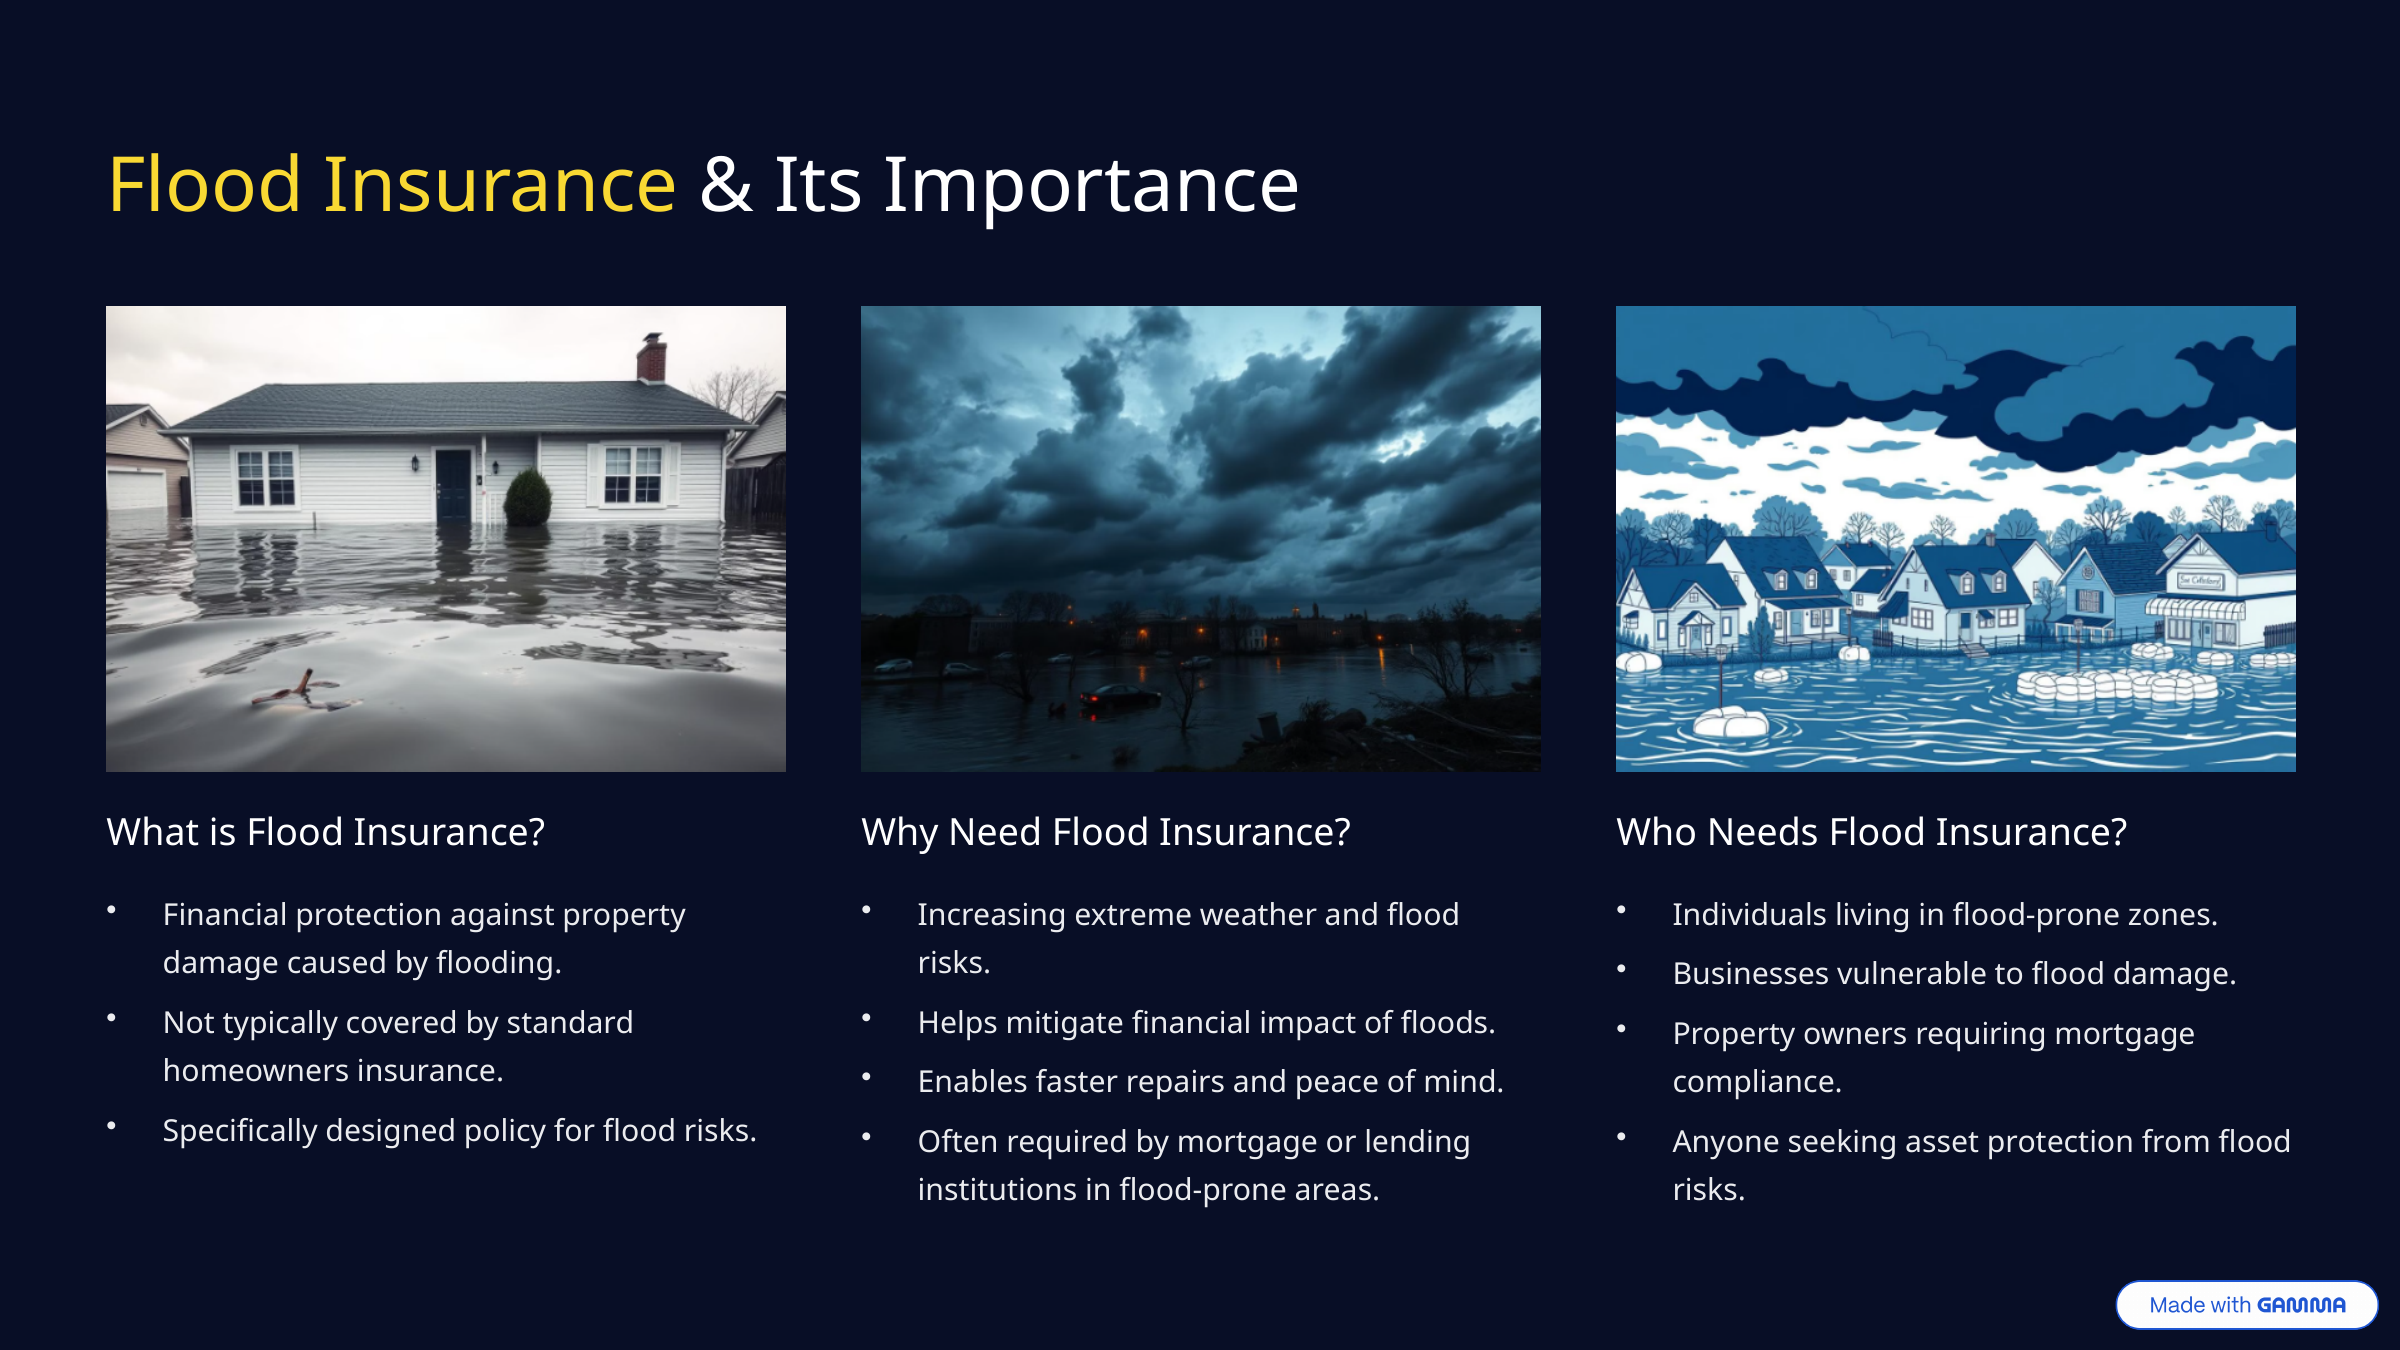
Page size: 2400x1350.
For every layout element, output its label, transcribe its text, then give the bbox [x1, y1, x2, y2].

text_box Why Need Flood Insurance? [861, 805, 1370, 854]
text_box Helps mitigate financial impact of floods. [861, 991, 1541, 1041]
picture [2106, 1271, 2389, 1339]
text_box Specifically designed policy for flood risks. [106, 1099, 786, 1197]
text_box Often required by mortgage or lending institutions in flood-prone areas. [861, 1110, 1541, 1208]
picture [861, 306, 1541, 772]
text_box Who Needs Flood Insurance? [1616, 805, 2144, 854]
text_box Not typically covered by standard homeowners insurance. [106, 991, 786, 1089]
text_box Flood Insurance & Its Importance [106, 131, 1342, 227]
picture [1616, 306, 2296, 772]
text_box Increasing extreme weather and flood risks. [861, 883, 1541, 981]
text_box Financial protection against property damage caused by flooding. [106, 883, 786, 981]
text_box Individuals living in flood-prone zones. [1616, 883, 2296, 933]
text_box Anyone seeking asset protection from flood risks. [1616, 1110, 2296, 1208]
text_box Enables faster repairs and peace of mind. [861, 1050, 1541, 1100]
text_box Businesses vulnerable to flood damage. [1616, 942, 2296, 992]
text_box What is Flood Insurance? [106, 805, 566, 854]
picture [106, 306, 786, 772]
text_box Property owners requiring mortgage compliance. [1616, 1002, 2296, 1100]
